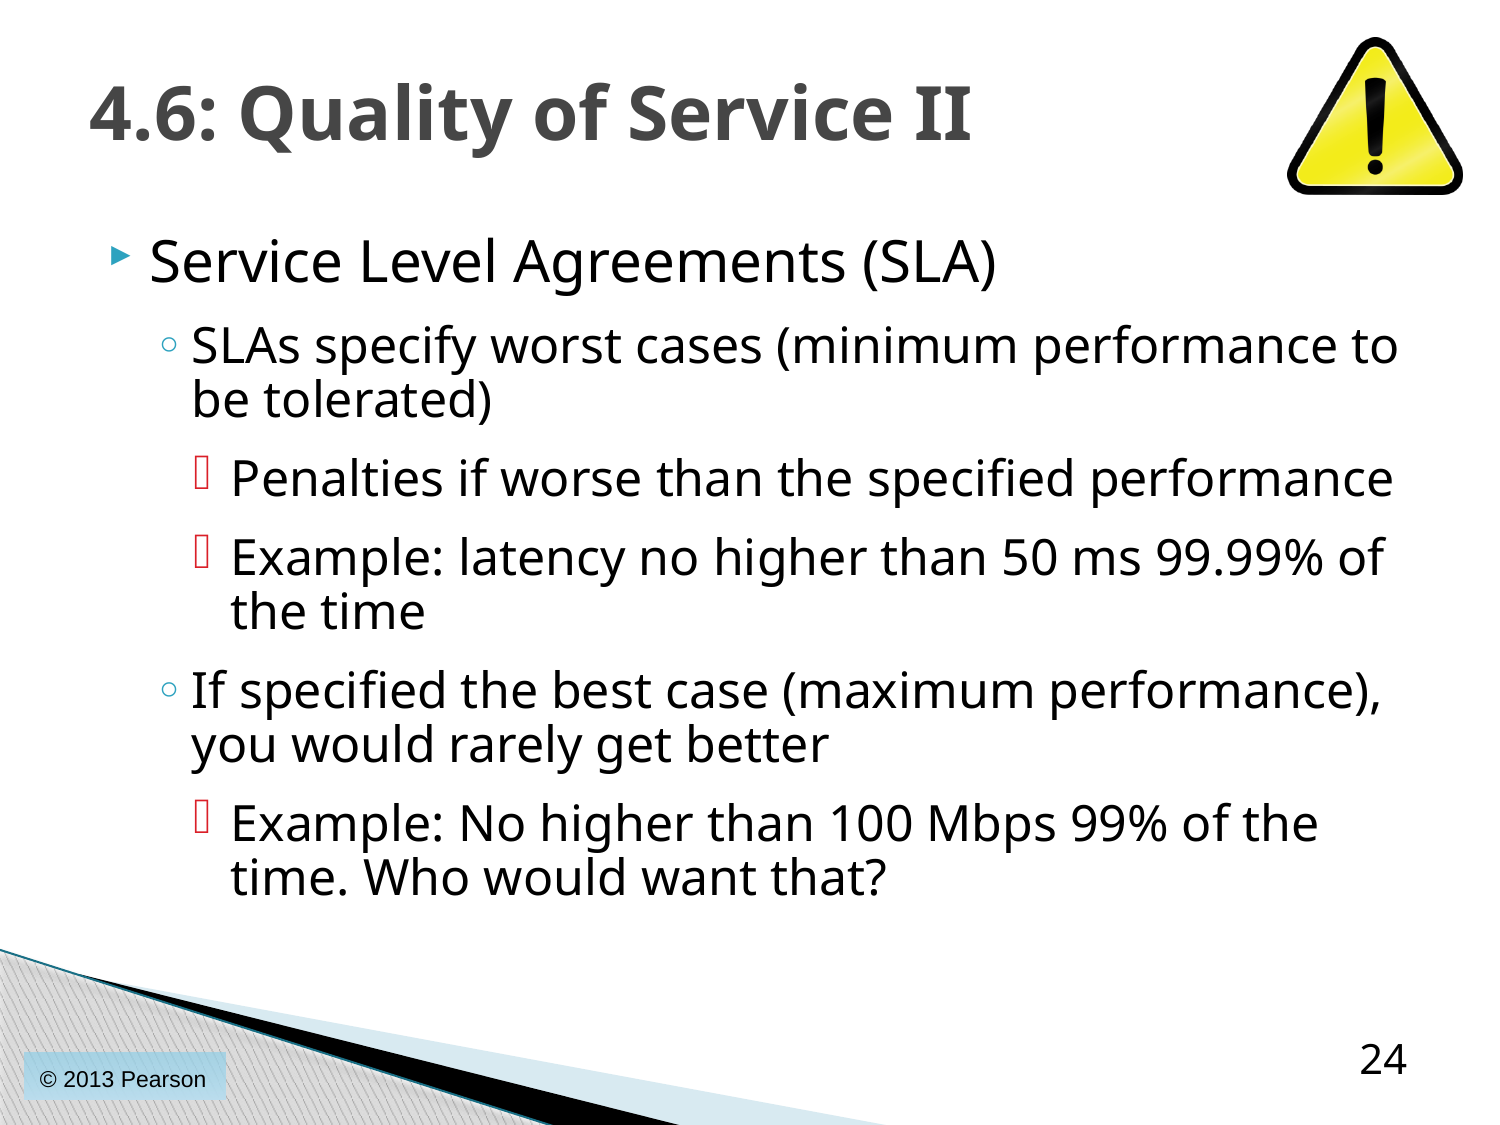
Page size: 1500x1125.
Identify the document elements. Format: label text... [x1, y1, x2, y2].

footer © 2013 Pearson [24, 1052, 225, 1100]
title 4.6: Quality of Service II [75, 45, 1281, 175]
slide_number 24 [1287, 1037, 1423, 1098]
list Service Level Agreements (SLA) SLAs specify worst cases (minimum performance to be tolerated) Penalties if worse than the specified performance Example: latency no higher than 50 ms 99.99% of the time If specified the best case (maximum performance), you would rarely get better Example: No higher than 100 Mbps 99% of the time. Who would want that? [74, 224, 1426, 1026]
picture [1287, 37, 1463, 195]
